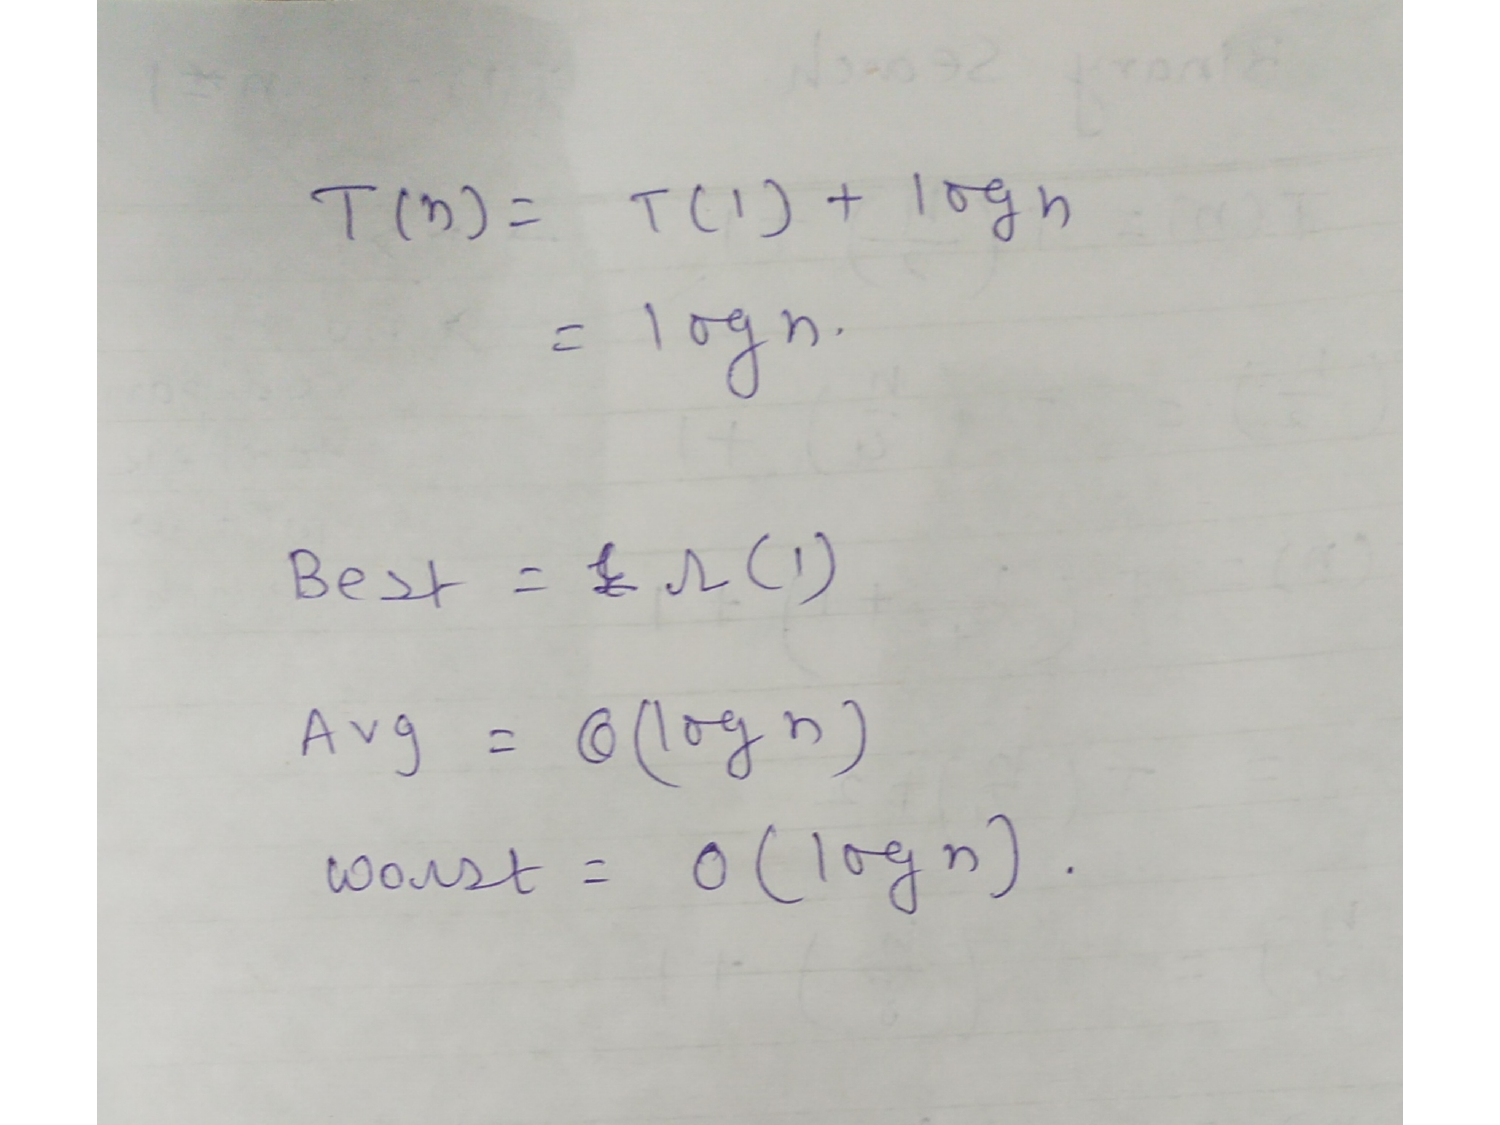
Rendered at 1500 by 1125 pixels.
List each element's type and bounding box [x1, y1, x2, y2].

picture [96, 0, 1404, 1125]
